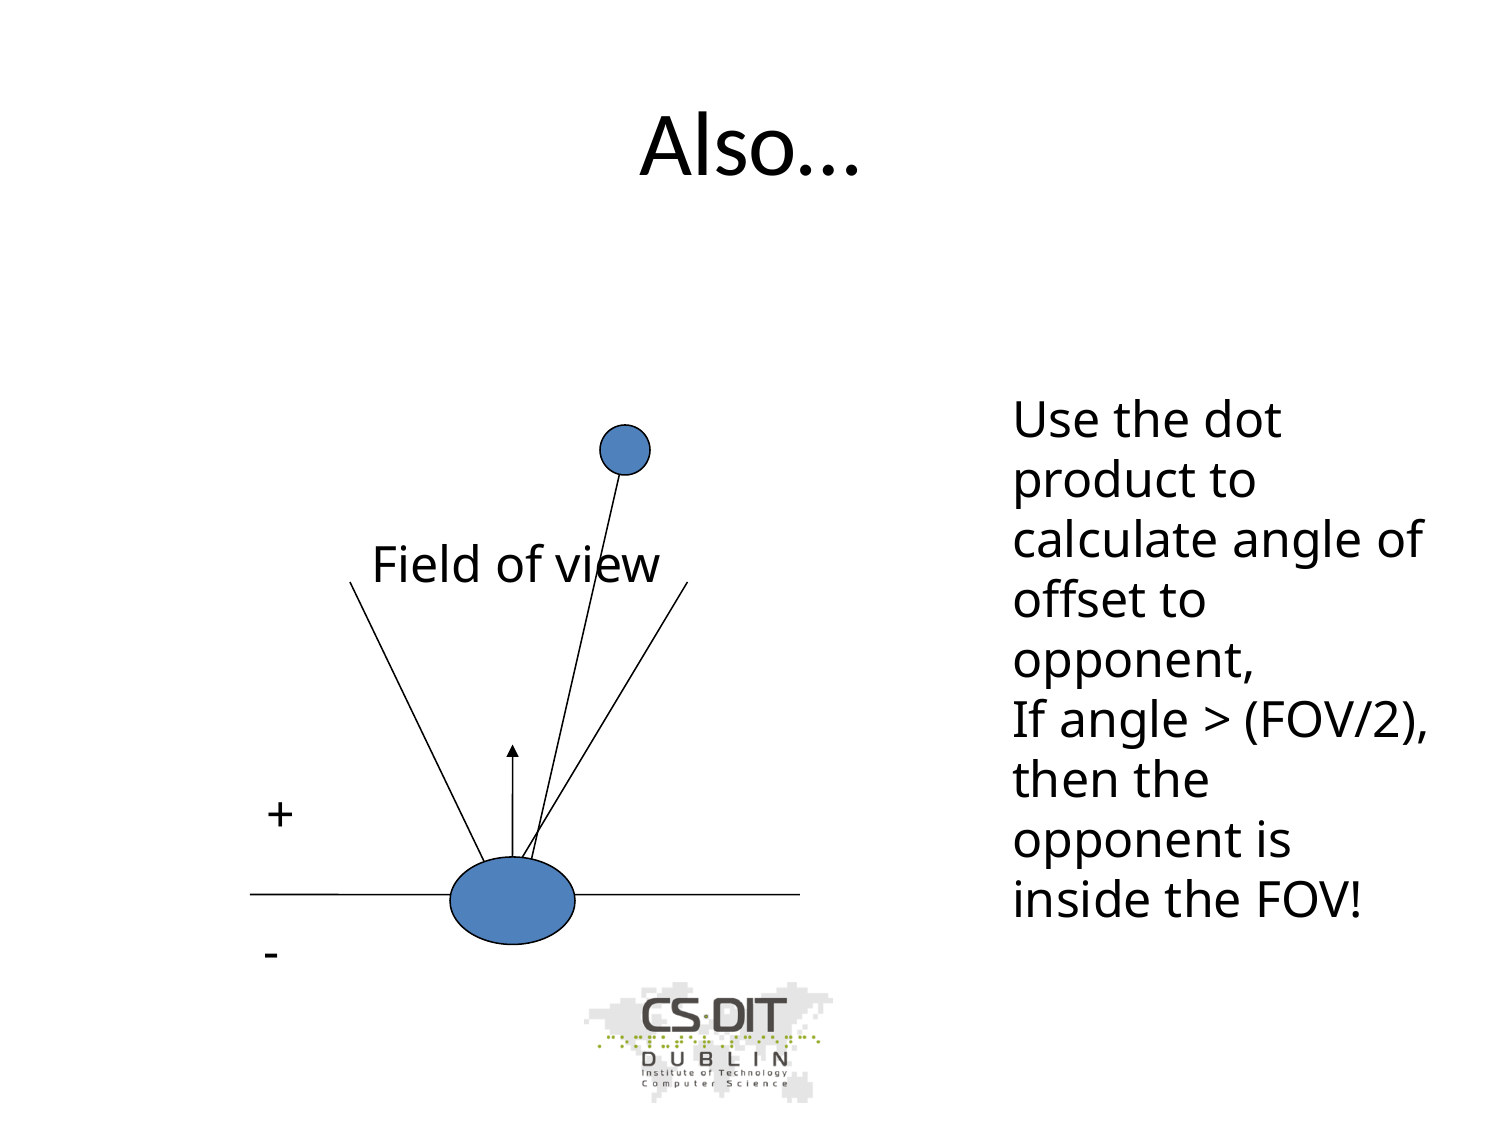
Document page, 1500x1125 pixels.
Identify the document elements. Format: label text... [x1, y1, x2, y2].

picture [584, 982, 833, 1103]
title Also… [75, 45, 1425, 233]
text_box - [248, 912, 295, 988]
text_box [600, 424, 651, 475]
text_box Use the dot product to calculate angle of offset to opponent, If angle > (FOV/2), then the opponent is inside the FOV! [997, 380, 1450, 936]
text_box Field of view [356, 524, 676, 600]
text_box [450, 856, 576, 945]
text_box + [251, 774, 310, 850]
text_box [506, 744, 519, 856]
